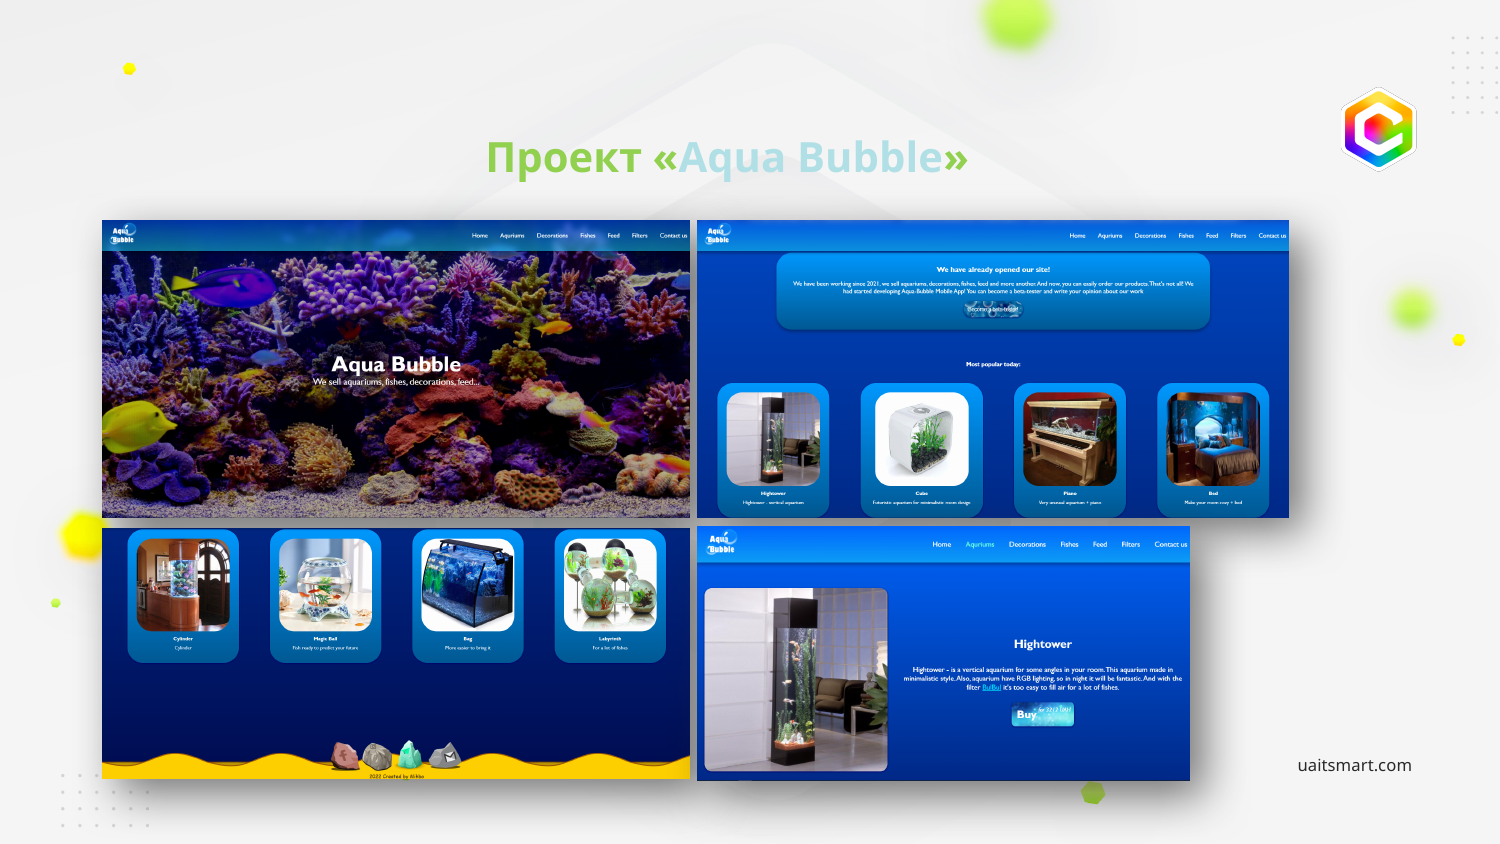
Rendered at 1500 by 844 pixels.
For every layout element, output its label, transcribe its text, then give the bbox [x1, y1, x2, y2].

picture [0, 0, 1500, 844]
text_box Проект «Aqua Bubble» [239, 79, 1215, 169]
text_box uaitsmart.com [1256, 739, 1428, 782]
